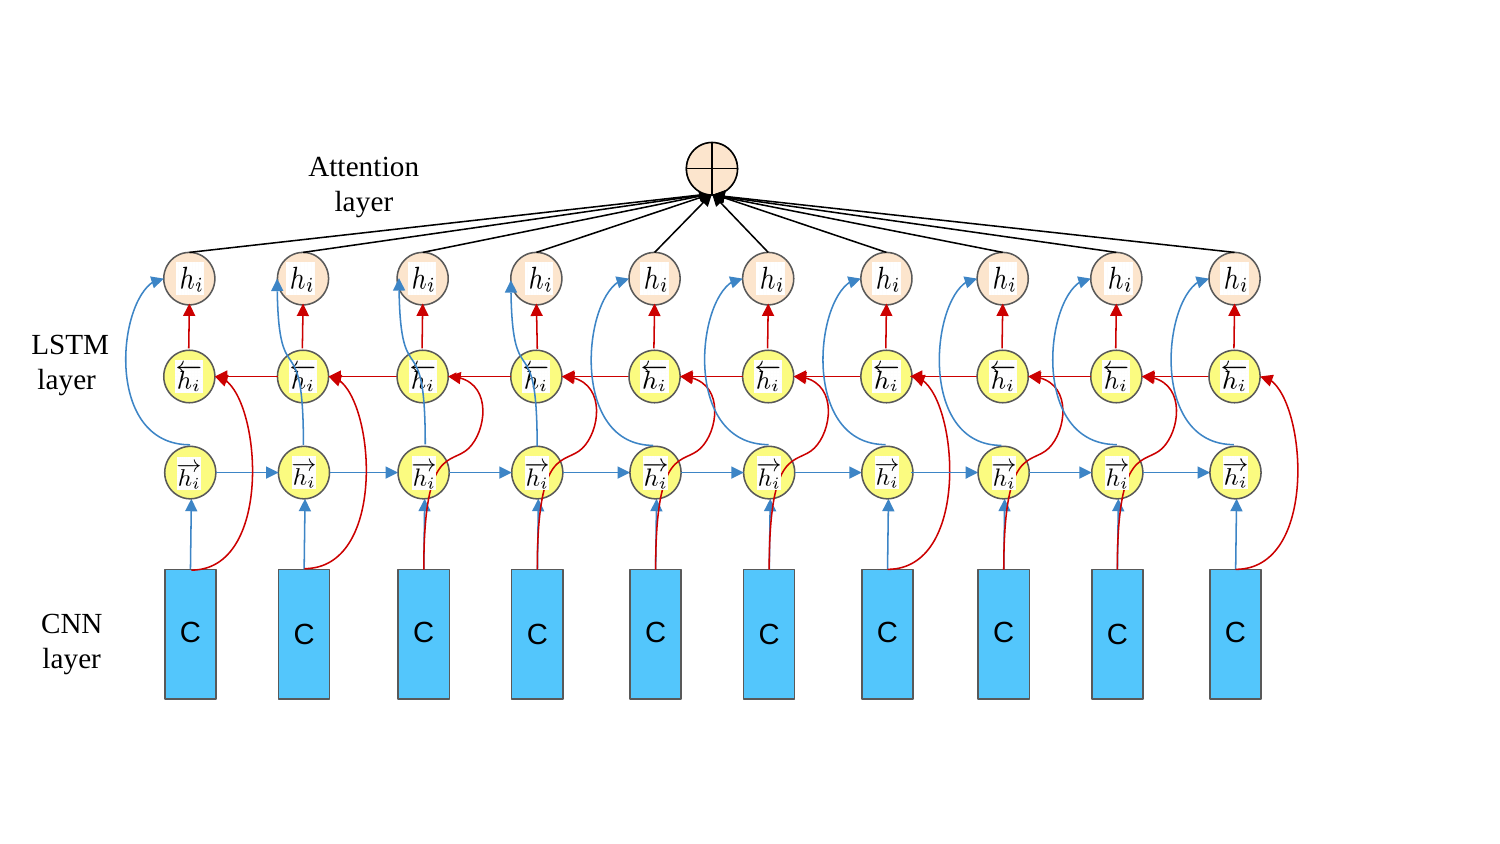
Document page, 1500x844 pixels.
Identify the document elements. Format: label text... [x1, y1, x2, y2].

picture [756, 262, 785, 296]
picture [525, 456, 550, 490]
text_box Attention layer [277, 132, 450, 185]
text_box [278, 569, 330, 600]
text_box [328, 347, 496, 375]
picture [872, 375, 901, 393]
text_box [532, 501, 537, 512]
text_box [1018, 261, 1029, 298]
picture [640, 375, 669, 393]
text_box [323, 384, 328, 393]
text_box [763, 501, 769, 512]
text_box [283, 446, 326, 458]
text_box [298, 502, 303, 512]
text_box [904, 385, 911, 396]
picture [991, 456, 1016, 490]
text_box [882, 501, 887, 512]
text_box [536, 194, 653, 253]
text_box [1020, 348, 1137, 375]
picture [176, 262, 205, 296]
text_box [684, 460, 753, 486]
text_box [1020, 384, 1027, 396]
text_box [163, 253, 188, 298]
text_box [403, 446, 446, 459]
text_box [982, 446, 1026, 459]
text_box [634, 446, 678, 459]
text_box [743, 383, 749, 394]
picture [522, 377, 551, 393]
text_box [512, 385, 517, 394]
text_box C [841, 598, 934, 700]
text_box [516, 446, 560, 459]
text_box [557, 349, 670, 375]
text_box [278, 384, 285, 396]
text_box [747, 446, 792, 459]
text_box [302, 194, 421, 253]
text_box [785, 460, 870, 486]
picture [875, 456, 900, 489]
text_box [554, 261, 562, 295]
text_box [978, 569, 1030, 598]
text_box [790, 348, 906, 375]
text_box [1134, 384, 1141, 396]
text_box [93, 348, 205, 376]
text_box [1252, 383, 1260, 396]
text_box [339, 460, 407, 486]
picture [640, 262, 669, 296]
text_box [998, 502, 1003, 512]
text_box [106, 461, 171, 486]
picture [1102, 375, 1131, 393]
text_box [440, 349, 556, 377]
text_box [654, 194, 707, 253]
picture [292, 456, 316, 490]
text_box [984, 258, 1020, 262]
picture [411, 456, 436, 490]
text_box [630, 383, 636, 395]
text_box [397, 261, 405, 282]
text_box [743, 569, 795, 600]
text_box [164, 569, 216, 598]
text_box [439, 460, 451, 486]
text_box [1230, 501, 1235, 512]
text_box [1090, 261, 1102, 301]
text_box [786, 261, 794, 294]
text_box [630, 569, 682, 598]
text_box [510, 261, 522, 301]
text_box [306, 500, 310, 512]
text_box [861, 384, 867, 394]
text_box [629, 261, 638, 297]
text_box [1032, 460, 1101, 486]
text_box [571, 460, 639, 486]
text_box [1210, 569, 1262, 598]
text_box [319, 460, 338, 485]
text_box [889, 500, 893, 517]
text_box C [957, 598, 1050, 700]
picture [872, 262, 901, 296]
text_box C [609, 598, 702, 700]
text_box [452, 460, 521, 486]
text_box [742, 261, 755, 302]
text_box [861, 569, 914, 598]
text_box [1235, 252, 1261, 298]
text_box [866, 446, 910, 459]
picture [1220, 262, 1249, 296]
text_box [711, 194, 1235, 253]
text_box [1210, 384, 1215, 394]
text_box [1096, 446, 1140, 459]
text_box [905, 349, 1018, 375]
text_box C [1189, 598, 1282, 700]
picture [988, 262, 1017, 296]
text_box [205, 461, 217, 486]
text_box +b1 [1099, 256, 1133, 260]
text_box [670, 460, 683, 486]
picture [754, 375, 783, 393]
text_box [168, 446, 213, 459]
text_box [277, 261, 284, 284]
text_box [440, 386, 447, 396]
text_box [185, 501, 190, 512]
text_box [919, 460, 987, 486]
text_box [1138, 348, 1305, 375]
picture [286, 262, 315, 296]
text_box [978, 383, 983, 394]
text_box C [257, 600, 351, 702]
picture [524, 262, 553, 296]
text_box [206, 348, 326, 376]
text_box C [377, 598, 470, 700]
picture [176, 457, 201, 490]
text_box [1135, 260, 1142, 293]
picture [988, 375, 1017, 393]
text_box C [144, 598, 237, 700]
text_box [398, 384, 403, 394]
text_box [304, 261, 329, 305]
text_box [404, 258, 441, 262]
text_box CNN layer [20, 589, 123, 680]
text_box [1091, 383, 1097, 394]
text_box [786, 384, 793, 396]
picture [643, 456, 668, 490]
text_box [189, 194, 301, 253]
text_box [1214, 446, 1258, 459]
text_box [860, 261, 870, 296]
text_box C [491, 600, 584, 702]
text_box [672, 348, 789, 375]
text_box [205, 260, 215, 297]
text_box [674, 384, 679, 394]
text_box [398, 569, 450, 598]
text_box C [1071, 600, 1164, 702]
text_box [164, 383, 170, 394]
picture [1223, 456, 1248, 489]
text_box [438, 261, 449, 298]
text_box [554, 386, 561, 396]
picture [289, 376, 317, 393]
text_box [1252, 460, 1345, 486]
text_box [904, 460, 918, 486]
picture [408, 375, 437, 393]
text_box [511, 569, 563, 600]
picture [1105, 456, 1130, 490]
text_box [686, 142, 738, 191]
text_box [220, 460, 287, 485]
text_box [977, 261, 986, 296]
text_box [1091, 569, 1143, 600]
picture [408, 262, 436, 296]
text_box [1237, 500, 1241, 527]
text_box [902, 261, 912, 298]
text_box C [722, 600, 816, 702]
picture [175, 376, 204, 393]
text_box [207, 385, 214, 396]
text_box [1209, 260, 1218, 296]
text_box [422, 194, 535, 253]
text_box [418, 502, 423, 512]
picture [757, 456, 781, 490]
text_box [650, 501, 655, 512]
text_box LSTM layer [0, 310, 141, 412]
picture [1220, 375, 1249, 393]
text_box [553, 460, 570, 486]
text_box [1019, 460, 1031, 486]
picture [1104, 262, 1133, 296]
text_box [192, 500, 196, 512]
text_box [1133, 460, 1218, 486]
text_box [671, 261, 681, 296]
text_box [1112, 501, 1117, 512]
